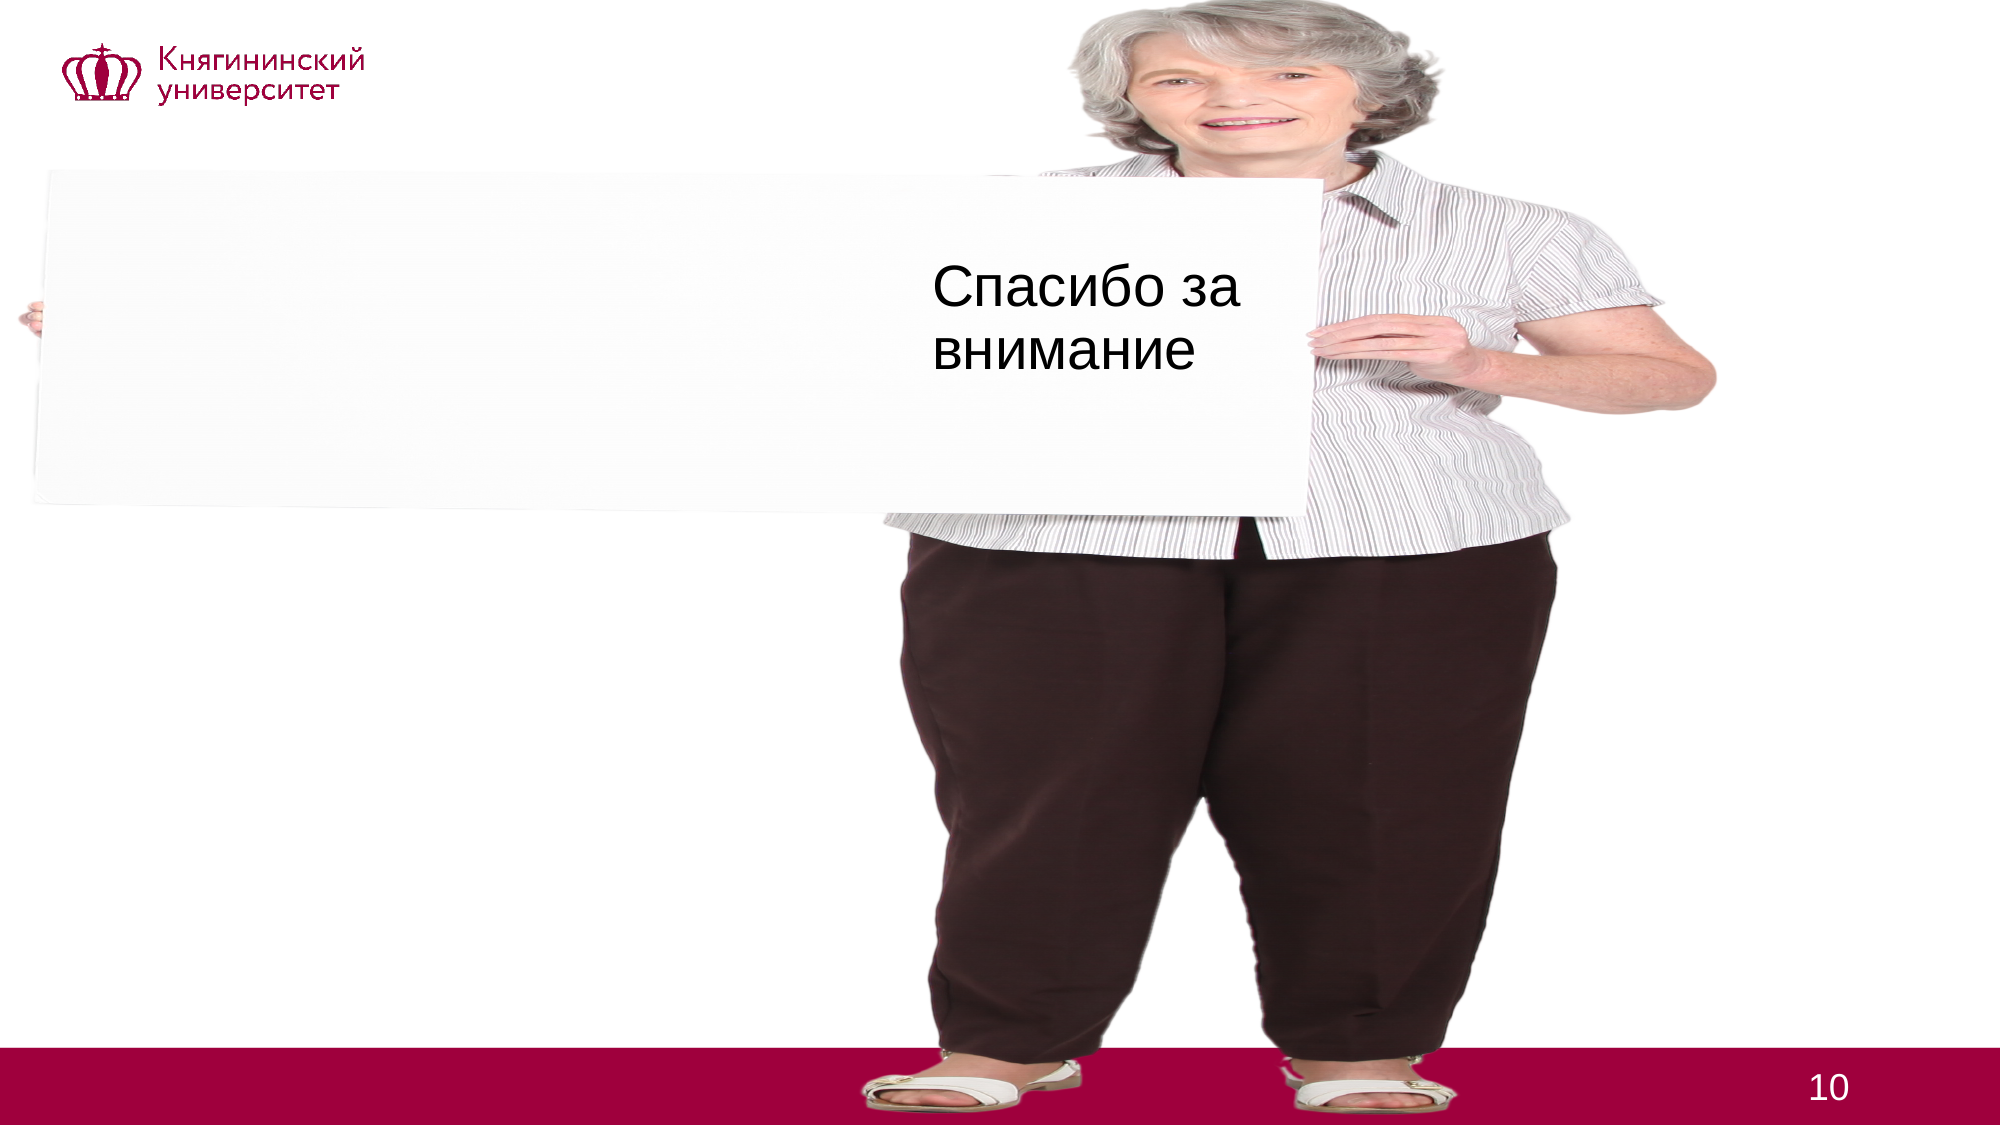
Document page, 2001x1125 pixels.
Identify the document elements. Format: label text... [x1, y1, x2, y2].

picture [15, 0, 1719, 1116]
slide_number 10 [1722, 1055, 1865, 1116]
